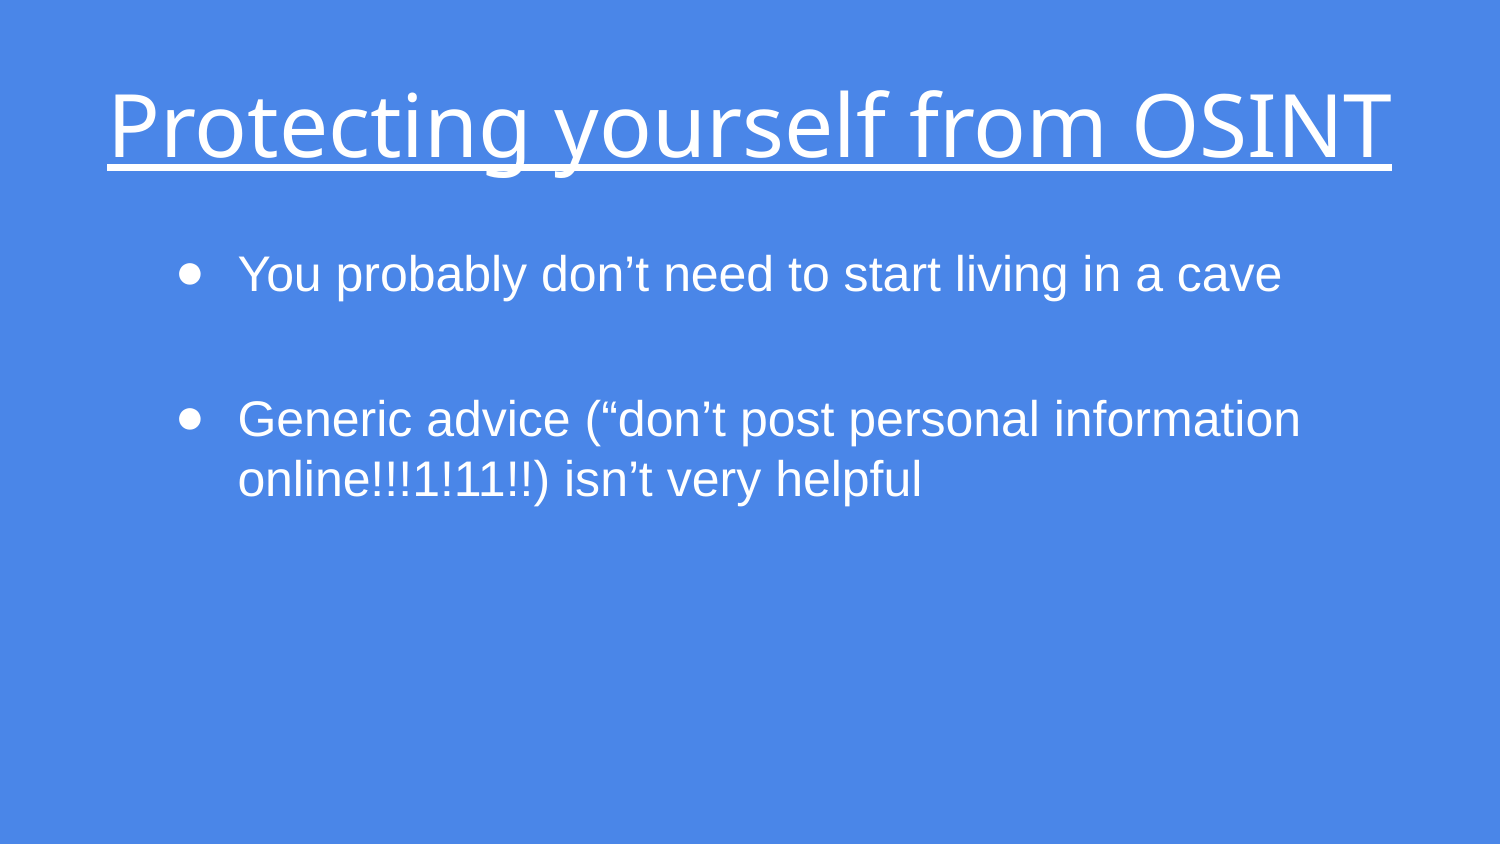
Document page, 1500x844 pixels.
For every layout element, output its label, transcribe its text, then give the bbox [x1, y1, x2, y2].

title Protecting yourself from OSINT [75, 39, 1425, 206]
text_box You probably don’t need to start living in a cave Generic advice (“don’t post personal information online!!!1!11!!) isn’t very helpful [147, 226, 1353, 692]
